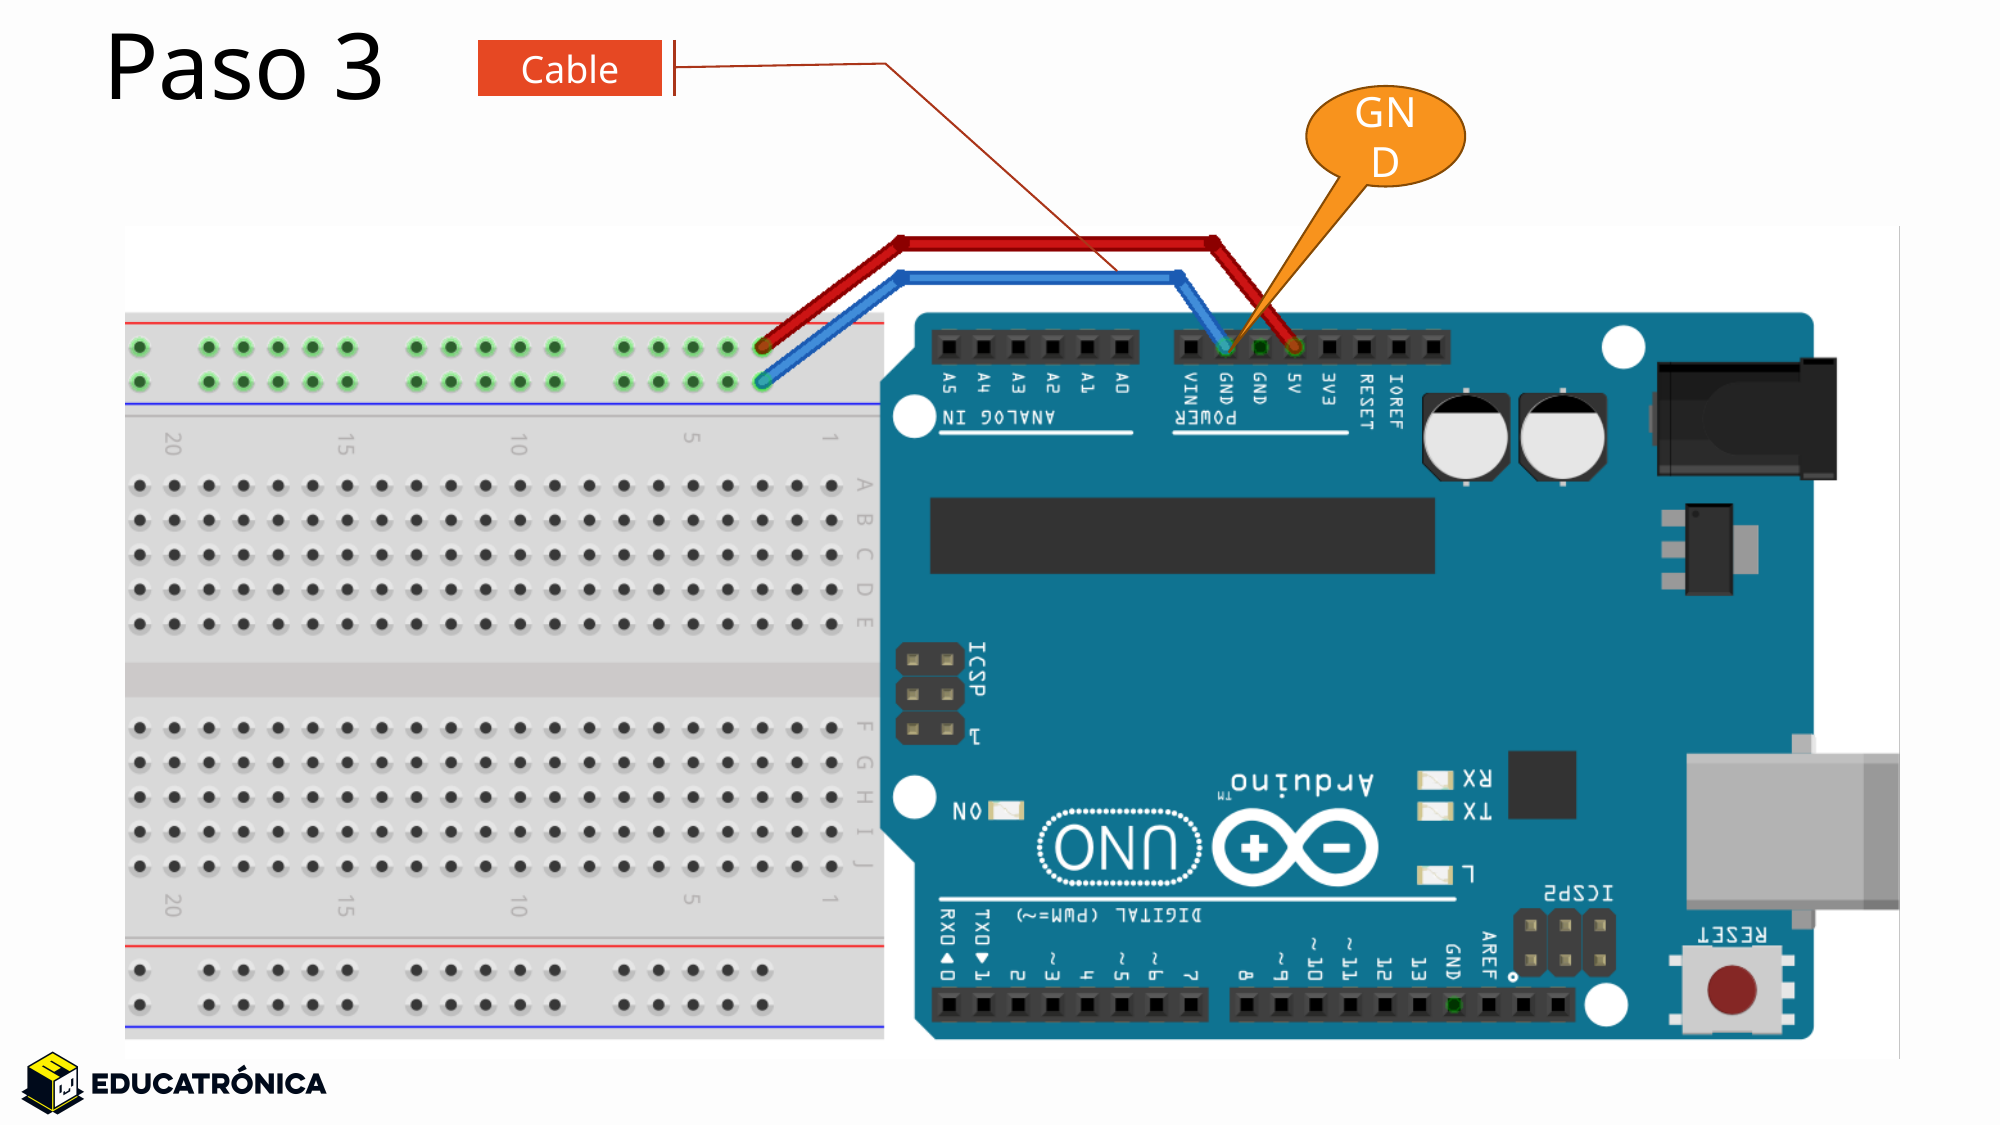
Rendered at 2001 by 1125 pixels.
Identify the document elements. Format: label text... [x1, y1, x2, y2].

text_box Cable [478, 40, 662, 96]
text_box GND [1305, 84, 1467, 226]
text_box Cable [673, 39, 1069, 226]
picture [19, 226, 1905, 1118]
title Paso 3 [88, 7, 1912, 133]
